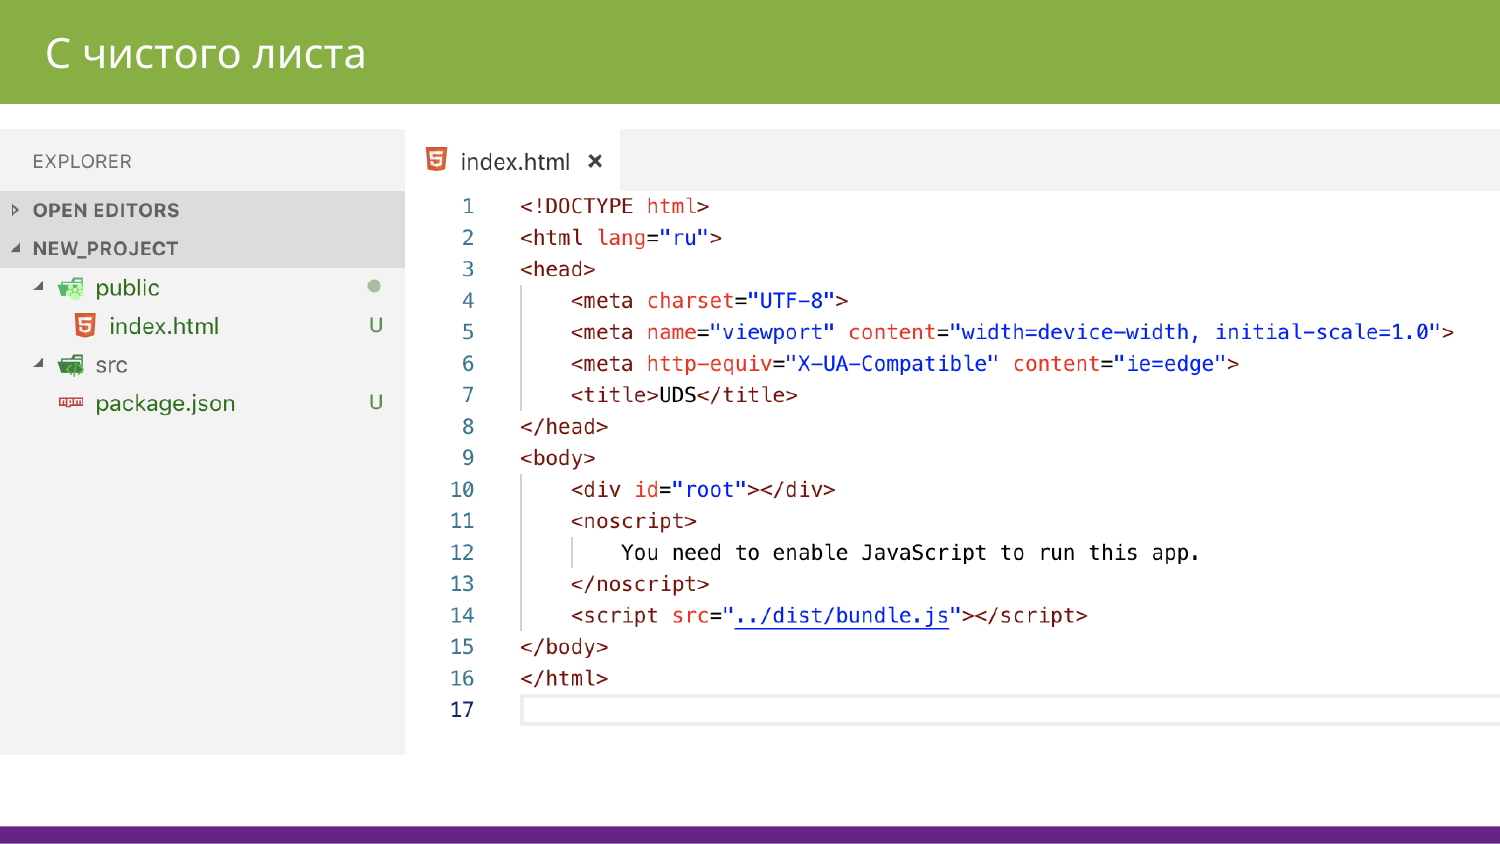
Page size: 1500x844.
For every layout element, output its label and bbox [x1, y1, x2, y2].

text_box [0, 826, 1500, 844]
text_box [0, 0, 1500, 104]
picture [0, 129, 1500, 755]
